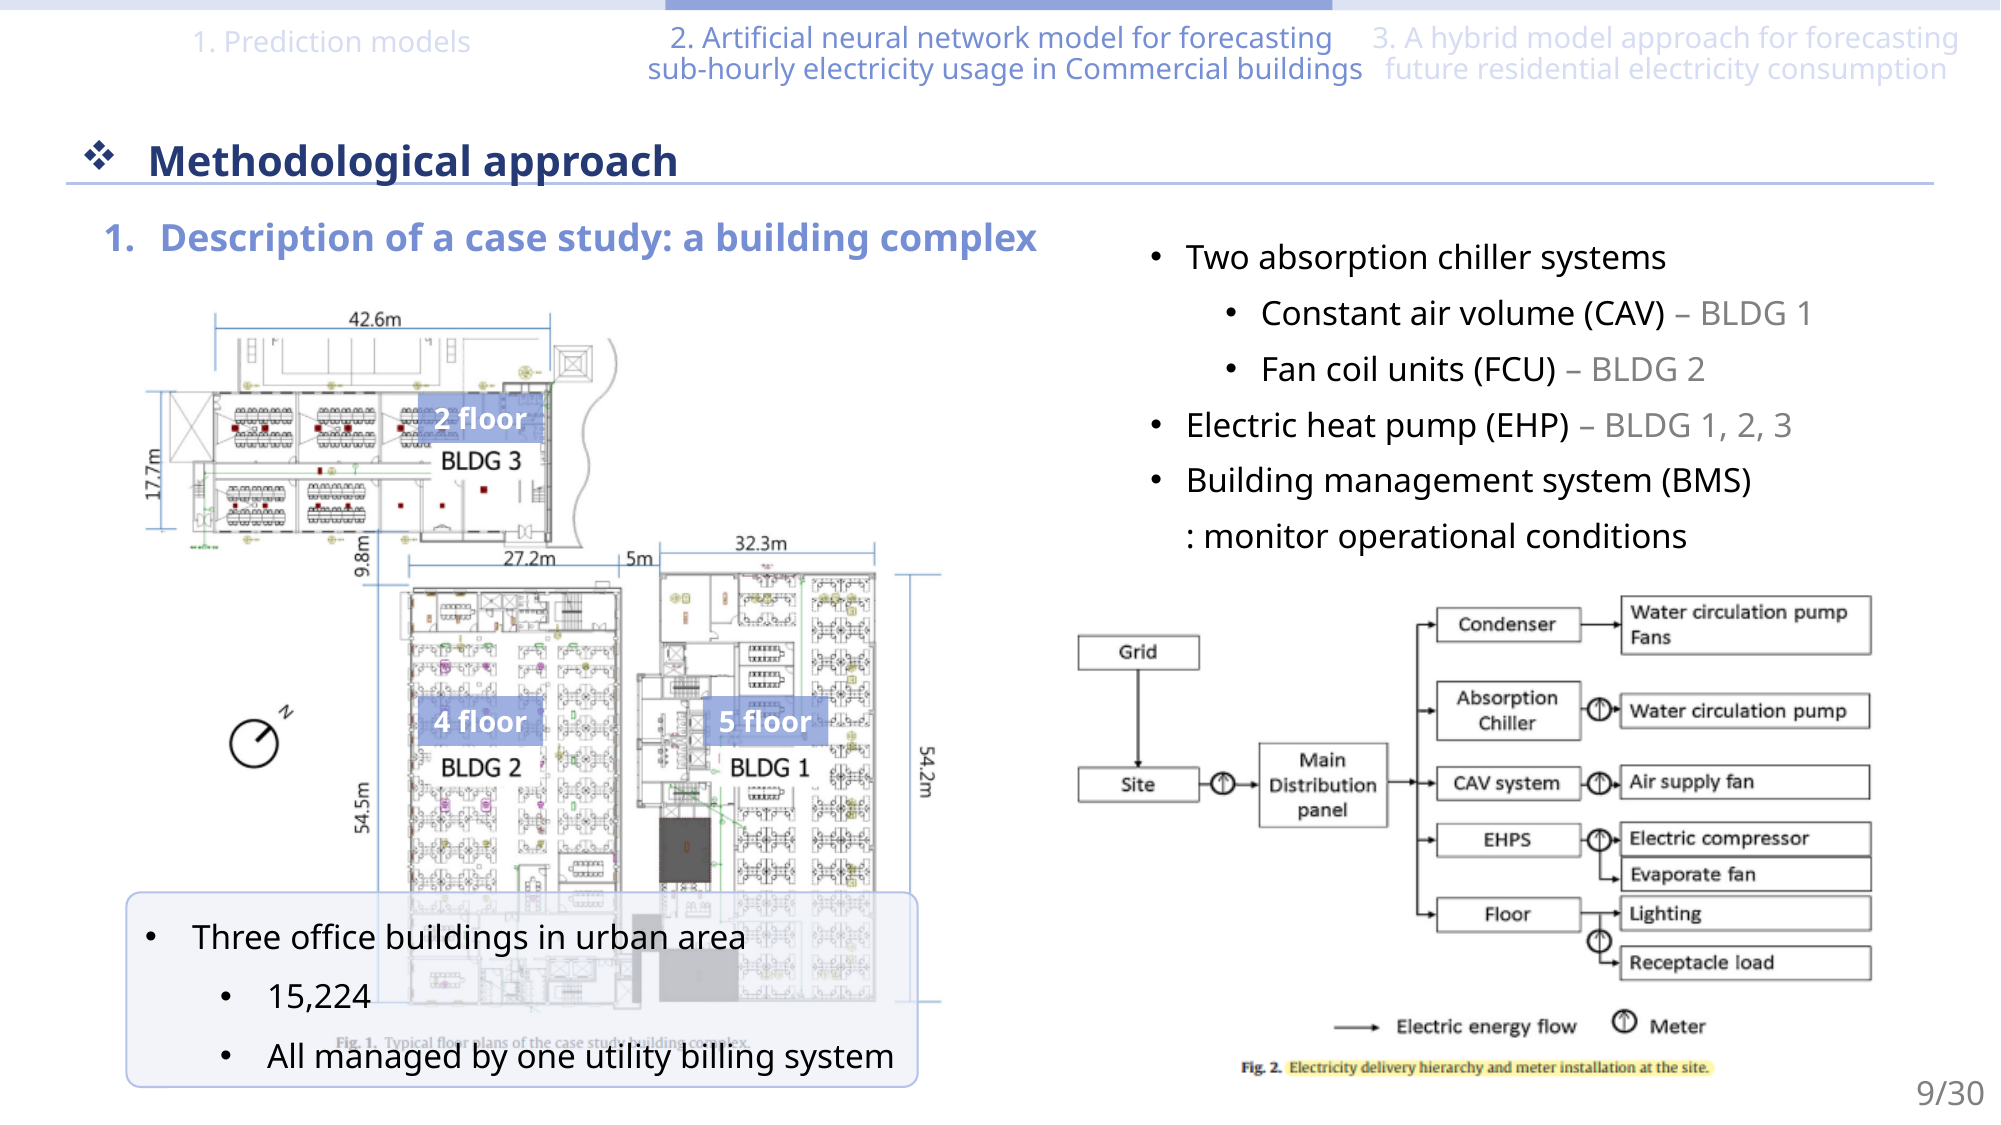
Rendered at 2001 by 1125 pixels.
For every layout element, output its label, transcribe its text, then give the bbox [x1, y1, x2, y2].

text_box [664, 0, 1332, 11]
text_box Two absorption chiller systems Constant air volume (CAV) – BLDG 1 Fan coil units (FCU) – BLDG 2 Electric heat pump (EHP) – BLDG 1, 2, 3 Building management system (BMS) : monitor operational conditions [1123, 212, 1935, 564]
text_box 2. Artificial neural network model for forecasting sub-hourly electricity usage in Commercial buildings [632, 19, 1350, 90]
picture [1063, 594, 1874, 1083]
text_box 1. Prediction models [155, 19, 508, 68]
text_box [1332, 0, 2000, 11]
text_box 3. A hybrid model approach for forecasting future residential electricity consumption [1350, 19, 1983, 90]
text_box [98, 290, 1000, 1063]
text_box Methodological approach [65, 102, 849, 183]
text_box Description of a case study: a building complex [88, 206, 1064, 267]
text_box [0, 0, 664, 11]
text_box Methodological approach [65, 184, 849, 193]
